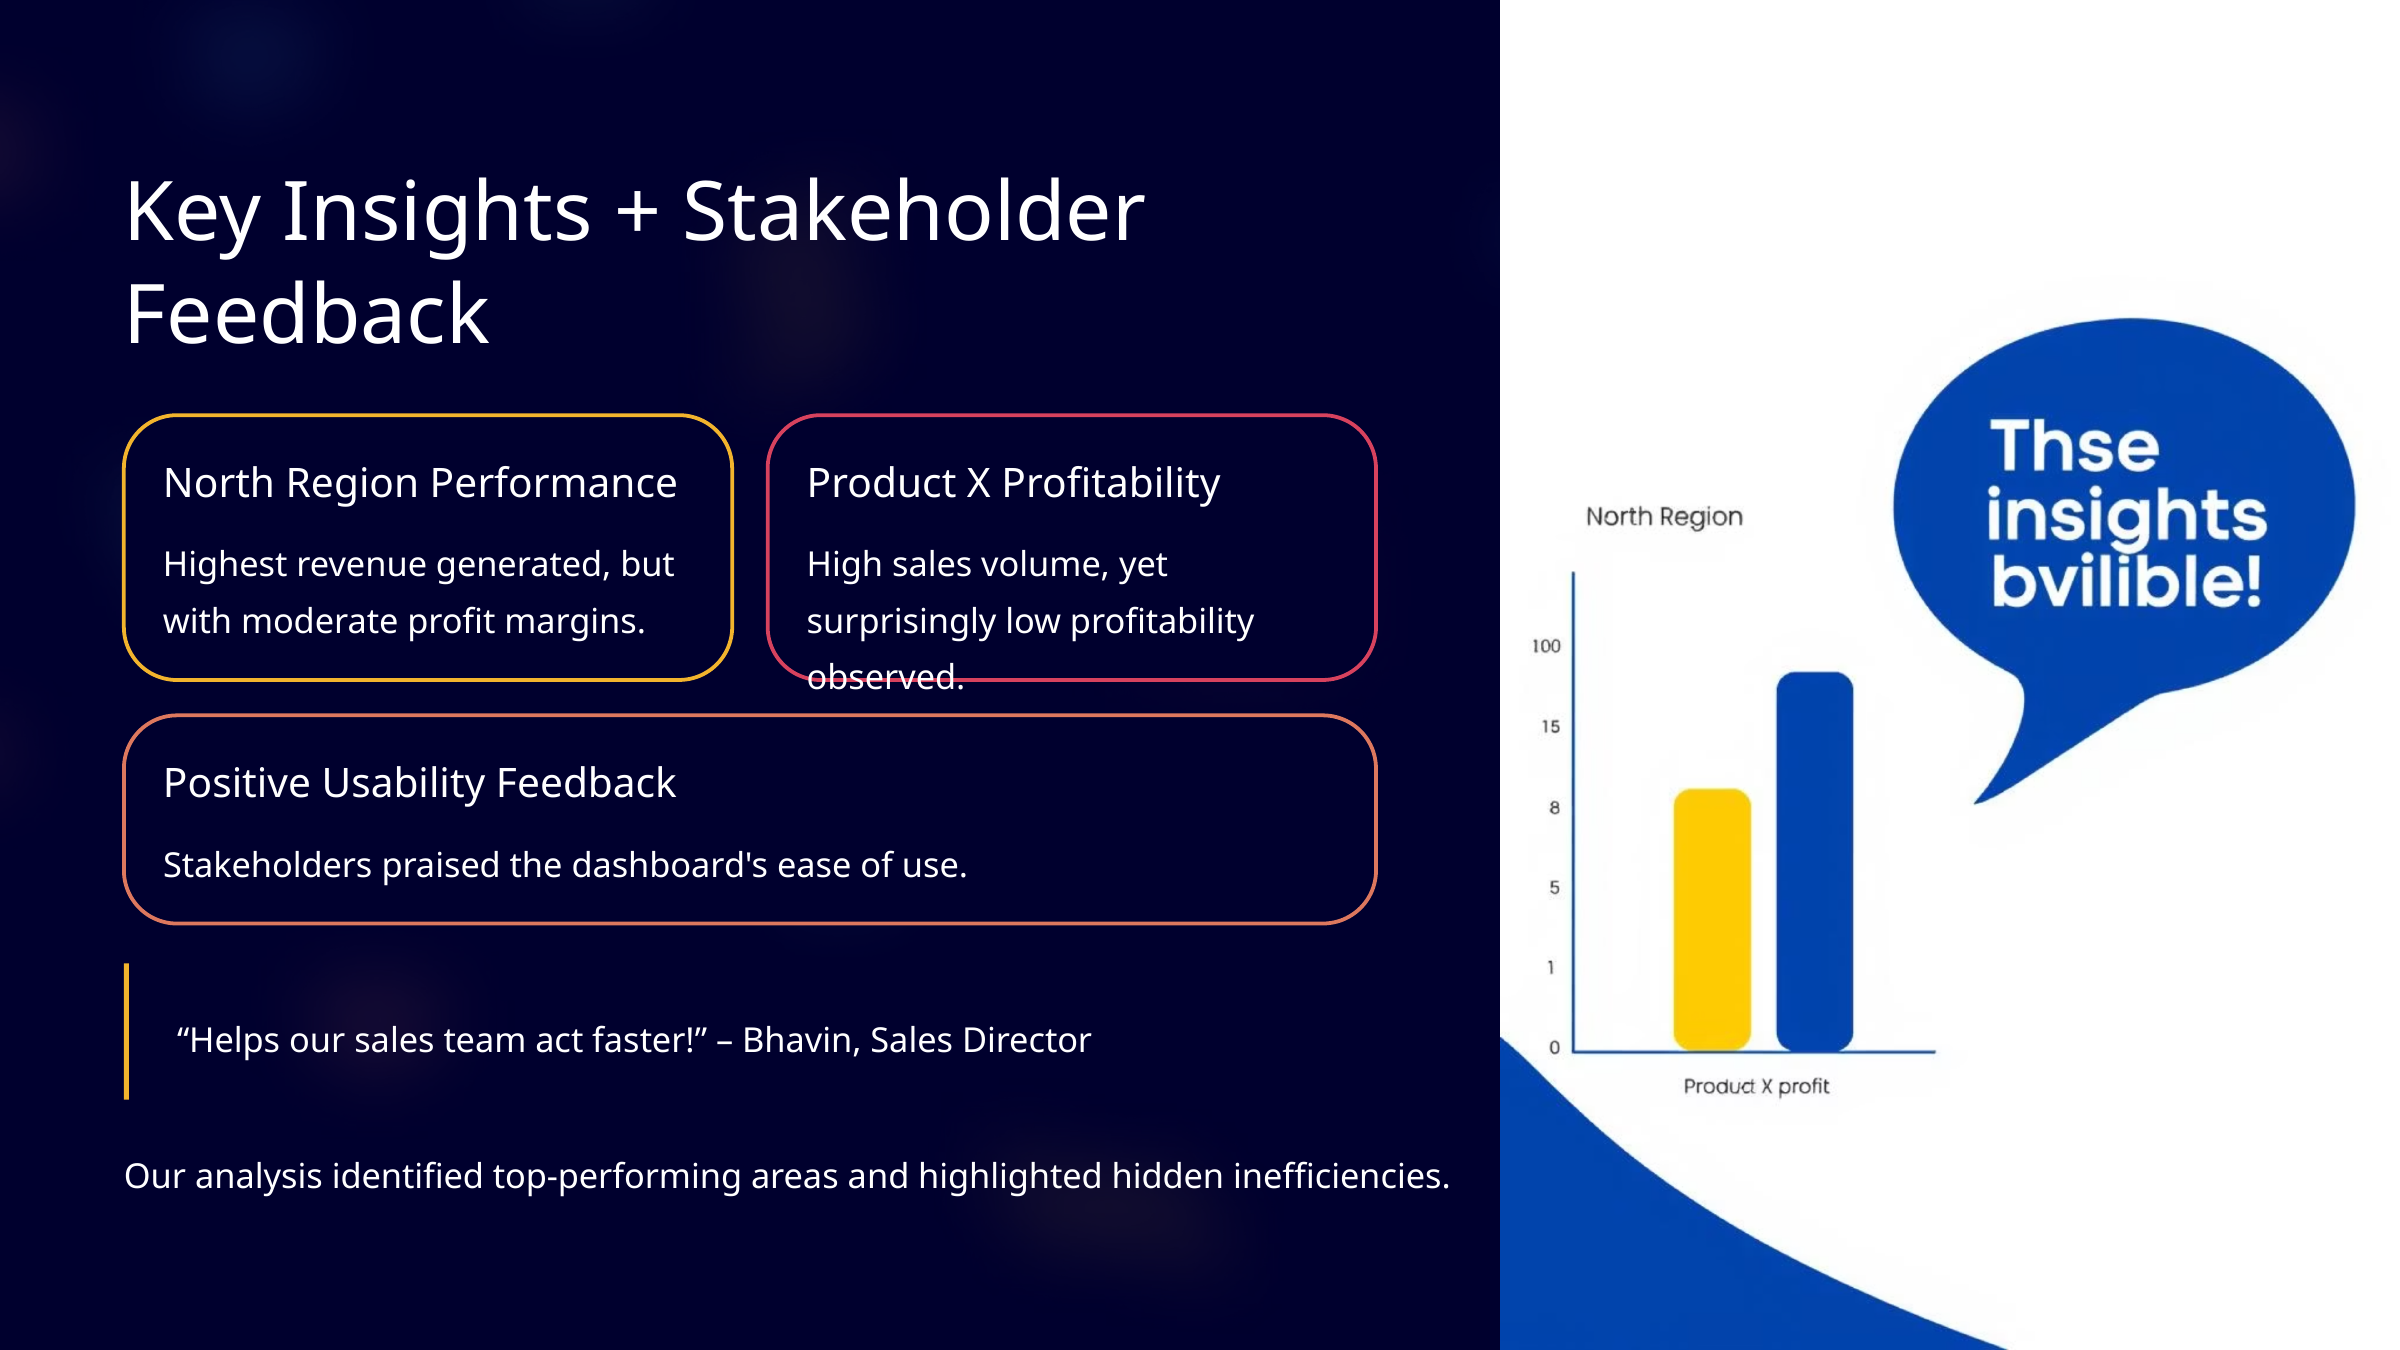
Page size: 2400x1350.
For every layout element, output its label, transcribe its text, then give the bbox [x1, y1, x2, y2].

text_box [123, 963, 129, 1100]
text_box North Region Performance [162, 454, 670, 507]
text_box “Helps our sales team act faster!” – Bhavin, Sales Director [176, 1003, 1376, 1060]
text_box [767, 415, 1377, 681]
text_box Stakeholders praised the dashboard's ease of use. [163, 827, 1337, 885]
text_box Our analysis identified top-performing areas and highlighted hidden inefficiencies. [123, 1139, 1376, 1197]
picture [1499, 0, 2400, 1350]
text_box Product X Profitability [806, 454, 1226, 507]
text_box High sales volume, yet surprisingly low profitability observed. [806, 527, 1337, 641]
text_box [123, 715, 1377, 924]
text_box Key Insights + Stakeholder Feedback [123, 153, 1376, 363]
text_box [123, 415, 733, 681]
text_box Positive Usability Feedback [162, 754, 682, 807]
text_box Highest revenue generated, but with moderate profit margins. [162, 527, 694, 641]
